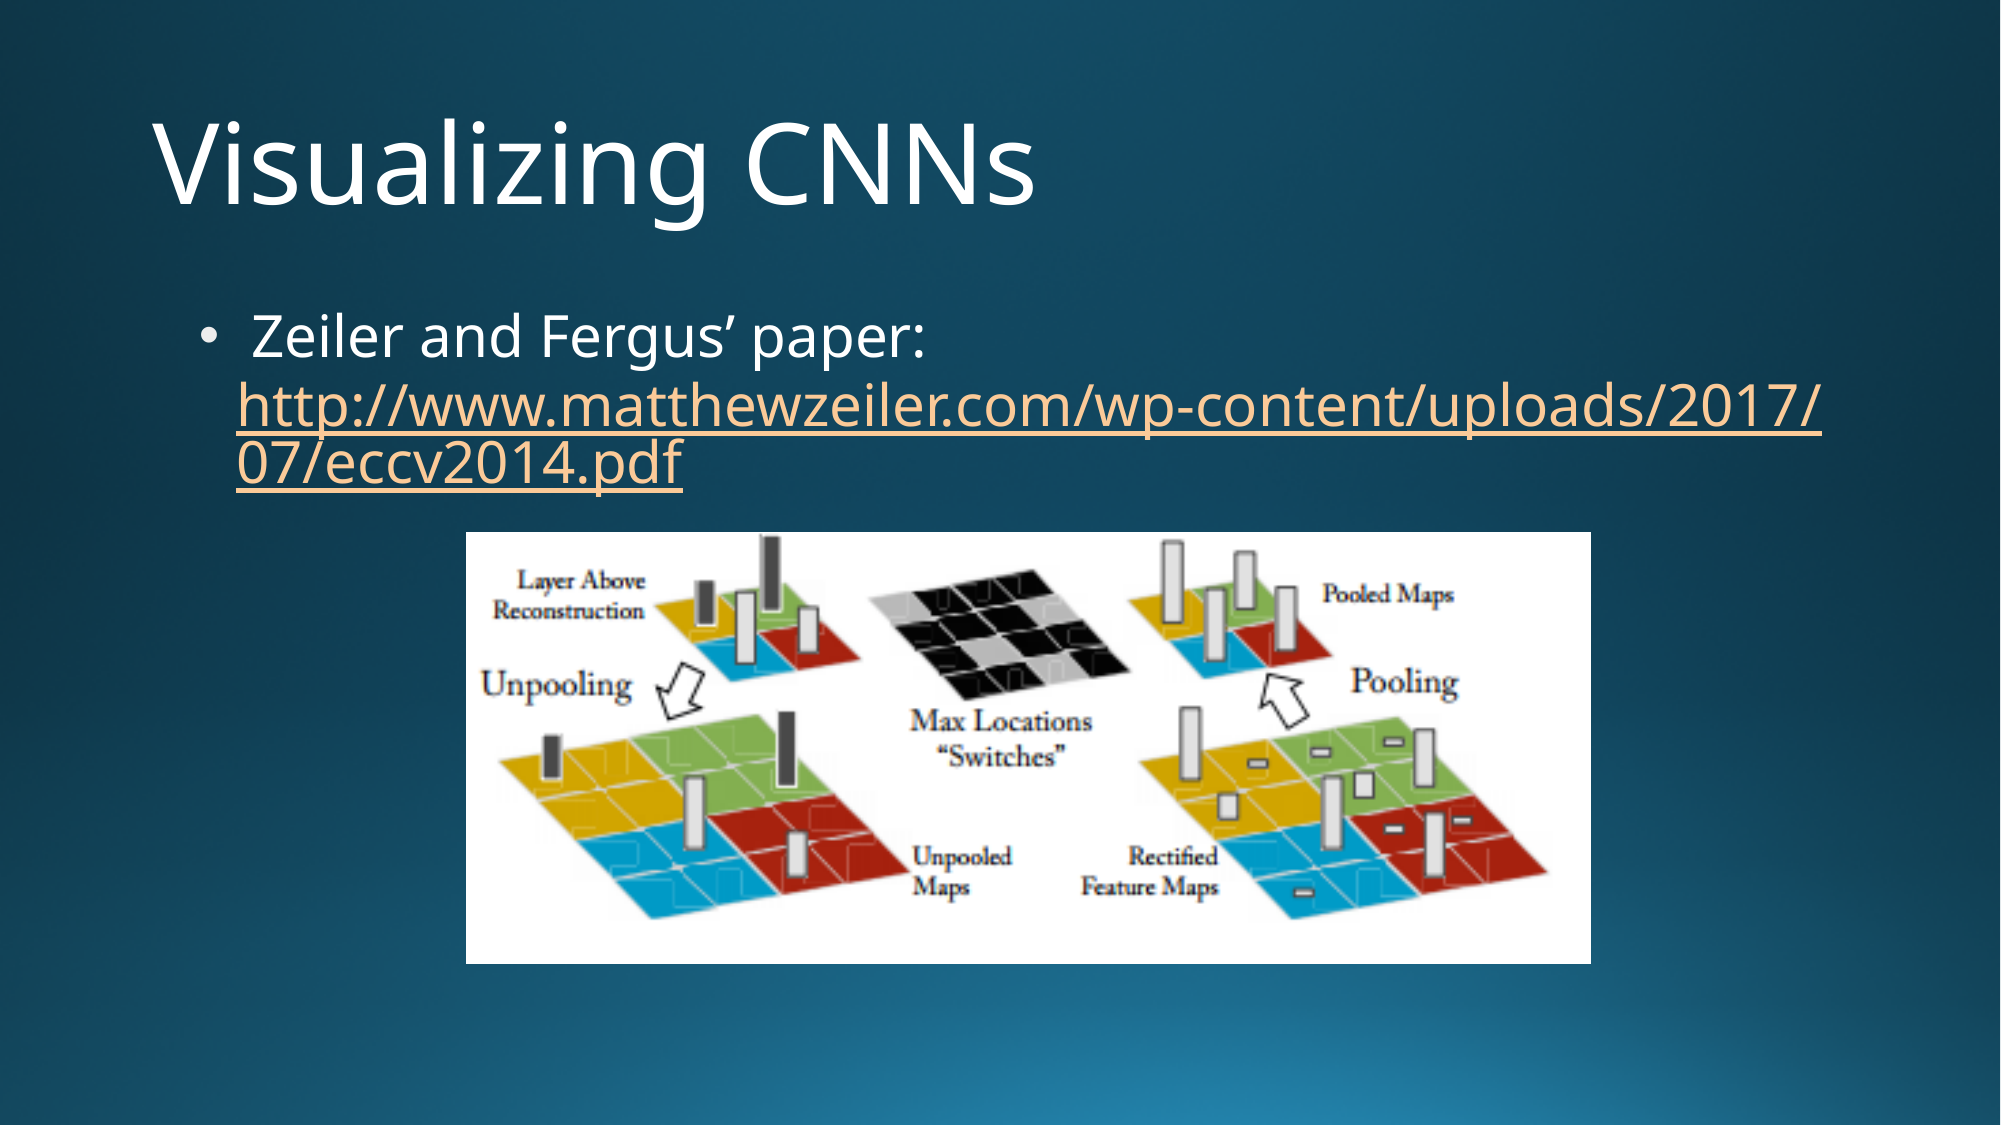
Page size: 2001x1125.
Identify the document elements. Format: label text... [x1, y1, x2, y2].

title Visualizing CNNs [137, 59, 1863, 278]
picture [0, 0, 2001, 1125]
list Zeiler and Fergus’ paper: http://www.matthewzeiler.com/wp-content/uploads/2017/07/eccv2014.pdf [183, 299, 1863, 1014]
